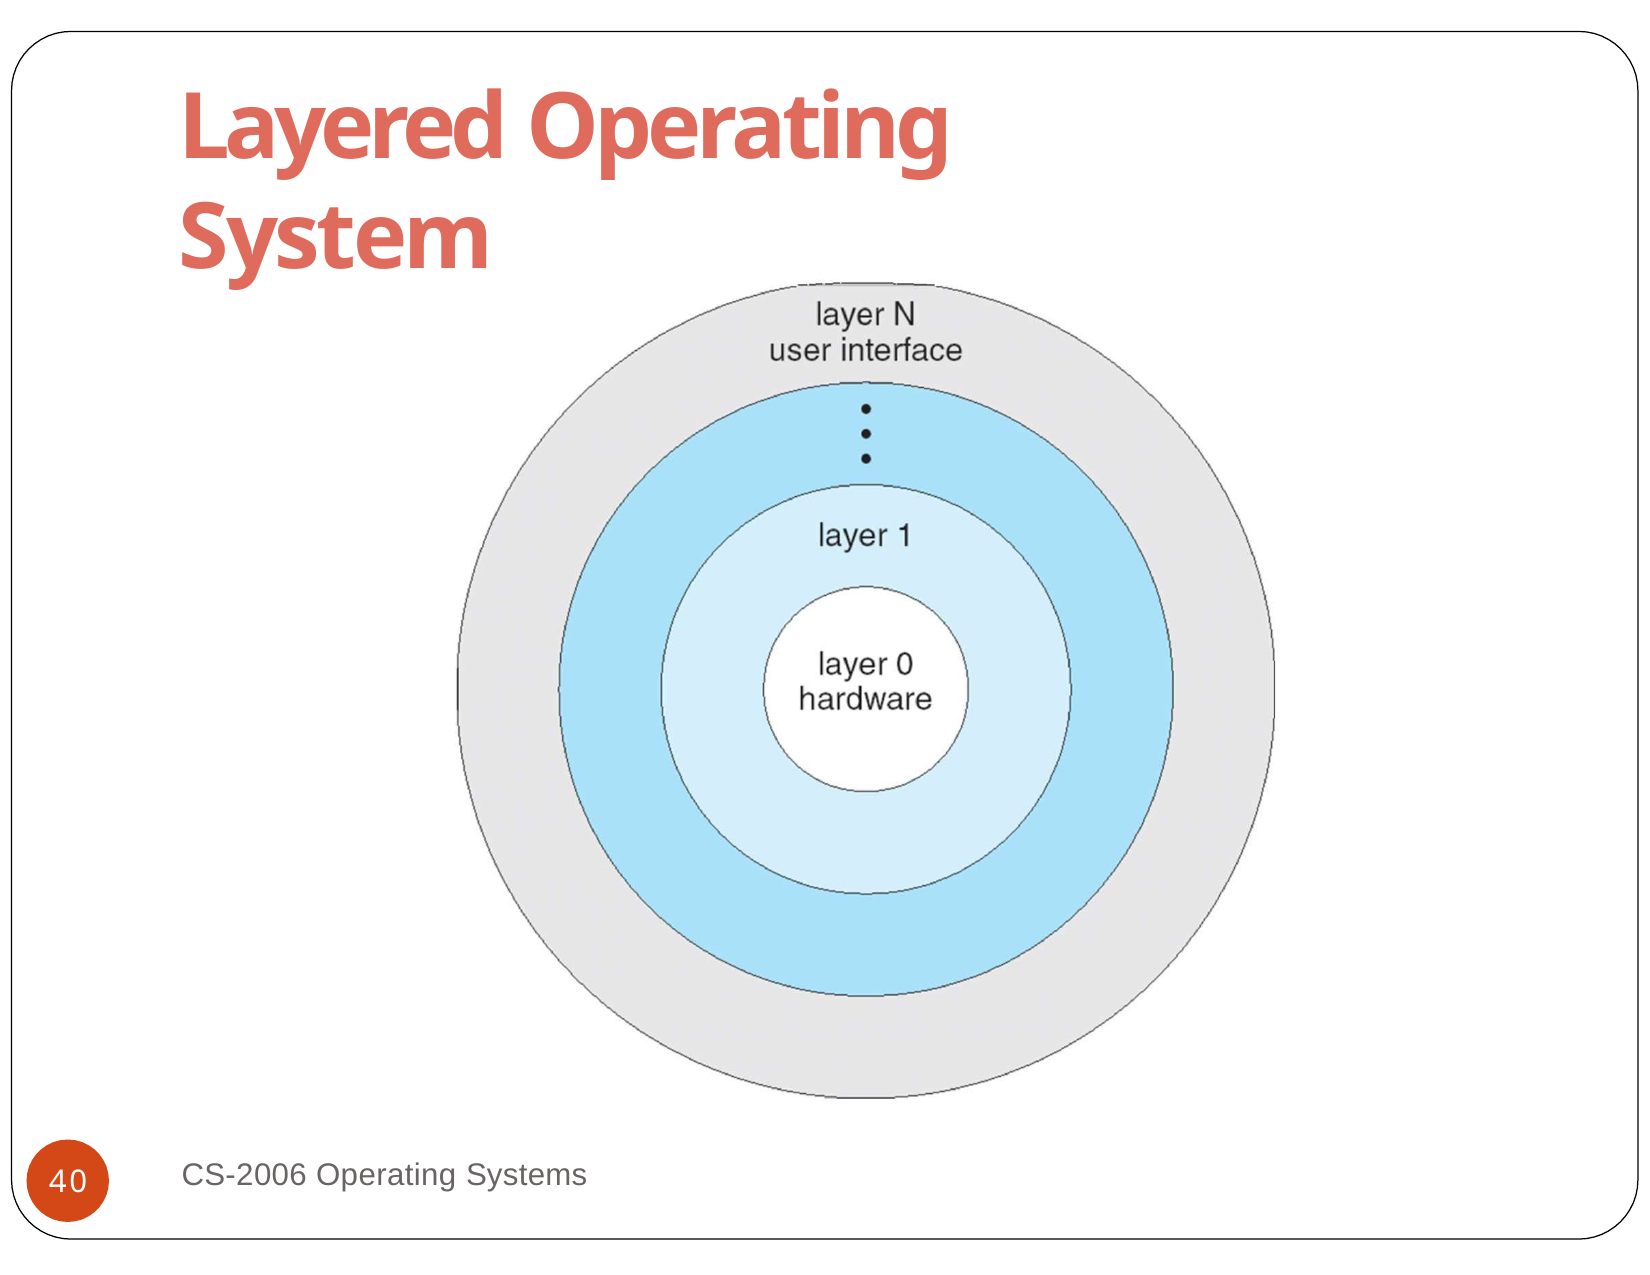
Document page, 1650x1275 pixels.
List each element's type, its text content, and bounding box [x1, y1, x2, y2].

title Layered Operating System [176, 64, 1192, 287]
text_box [454, 279, 1279, 1103]
text_box CS-2006 Operating Systems [179, 1154, 591, 1193]
text_box 40 [46, 1161, 89, 1199]
text_box [26, 1139, 109, 1222]
